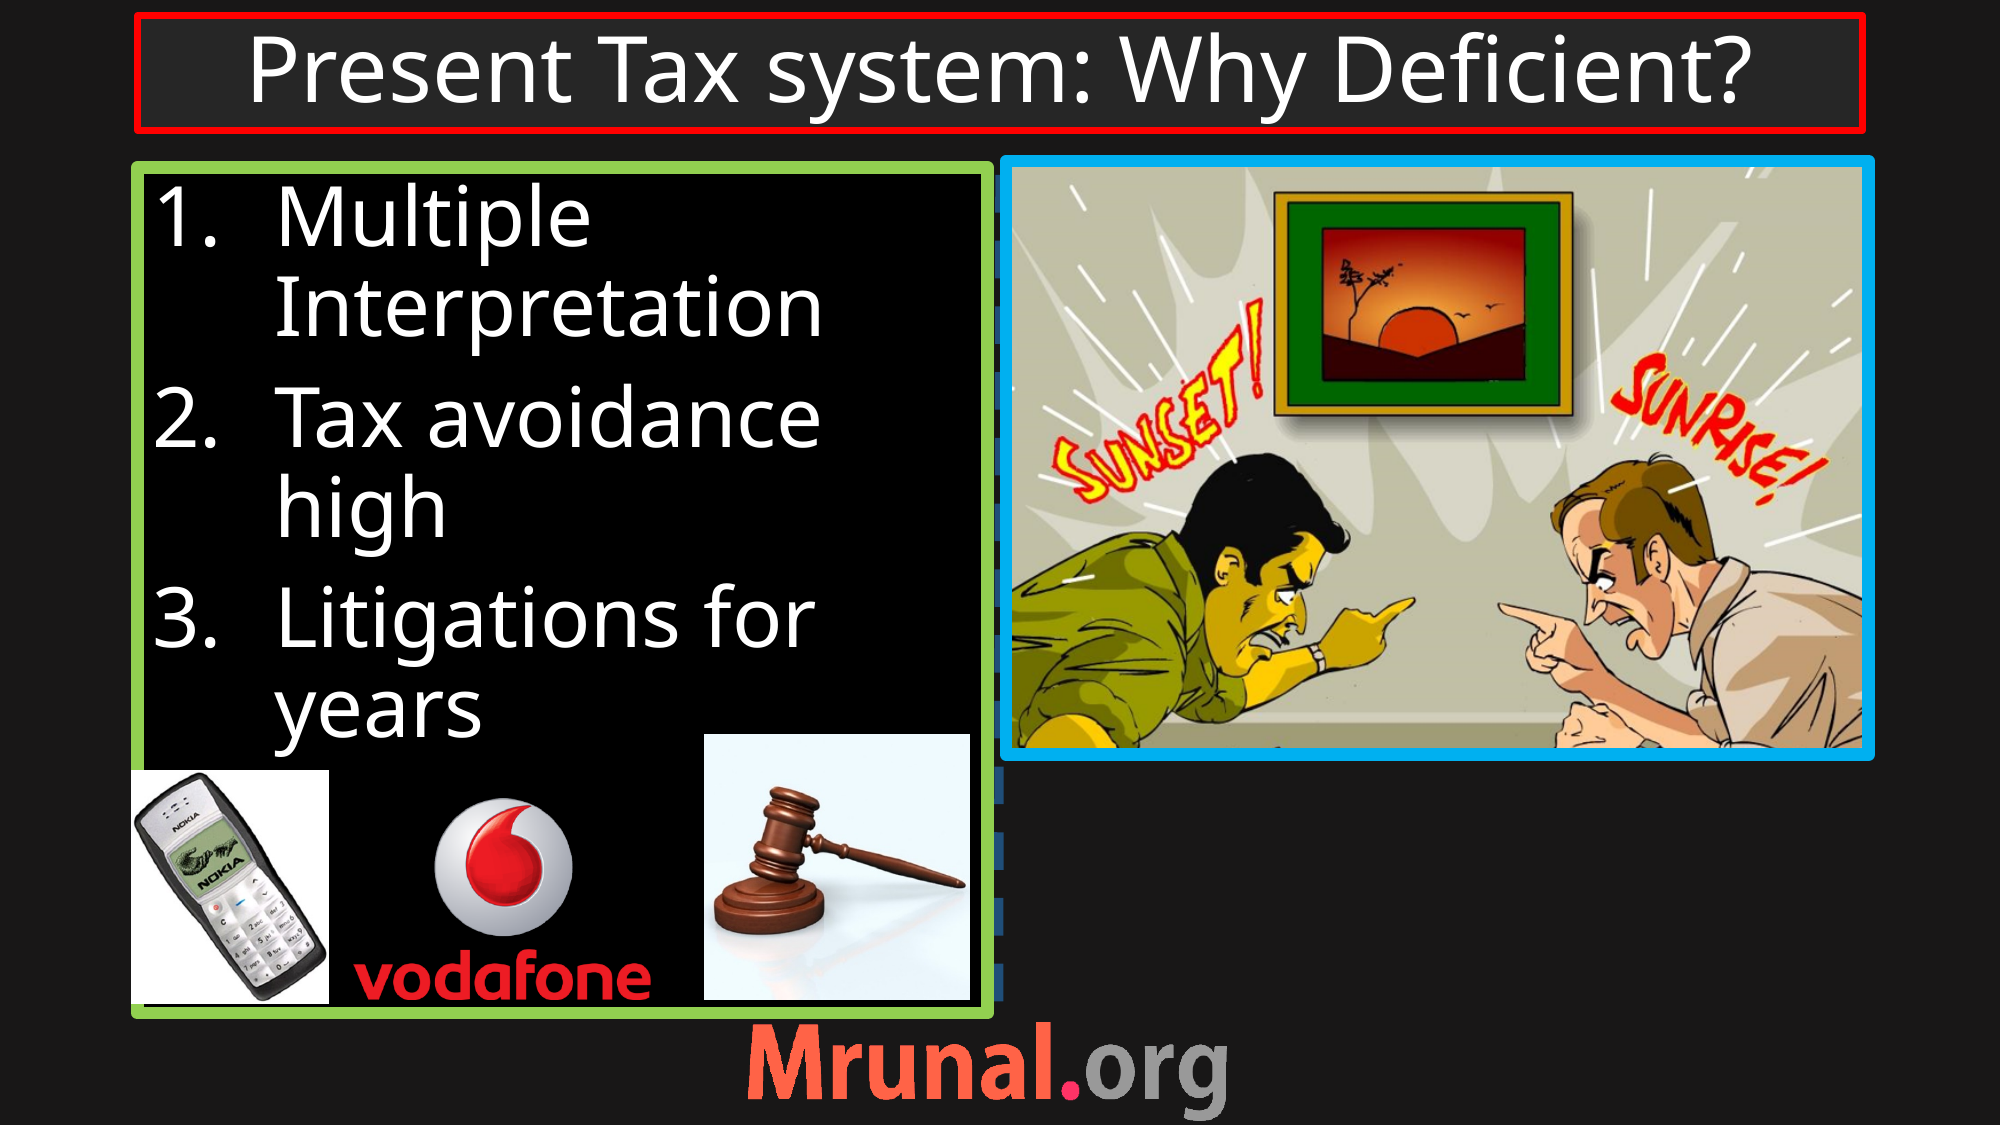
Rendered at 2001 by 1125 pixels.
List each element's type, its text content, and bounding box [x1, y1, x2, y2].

picture [704, 734, 970, 1001]
picture [130, 770, 329, 1004]
picture [353, 798, 651, 1001]
picture [741, 1005, 1230, 1125]
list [1012, 167, 1863, 749]
title Present Tax system: Why Deficient? [134, 12, 1866, 134]
list Multiple Interpretation Tax avoidance high Litigations for years [131, 161, 994, 1019]
